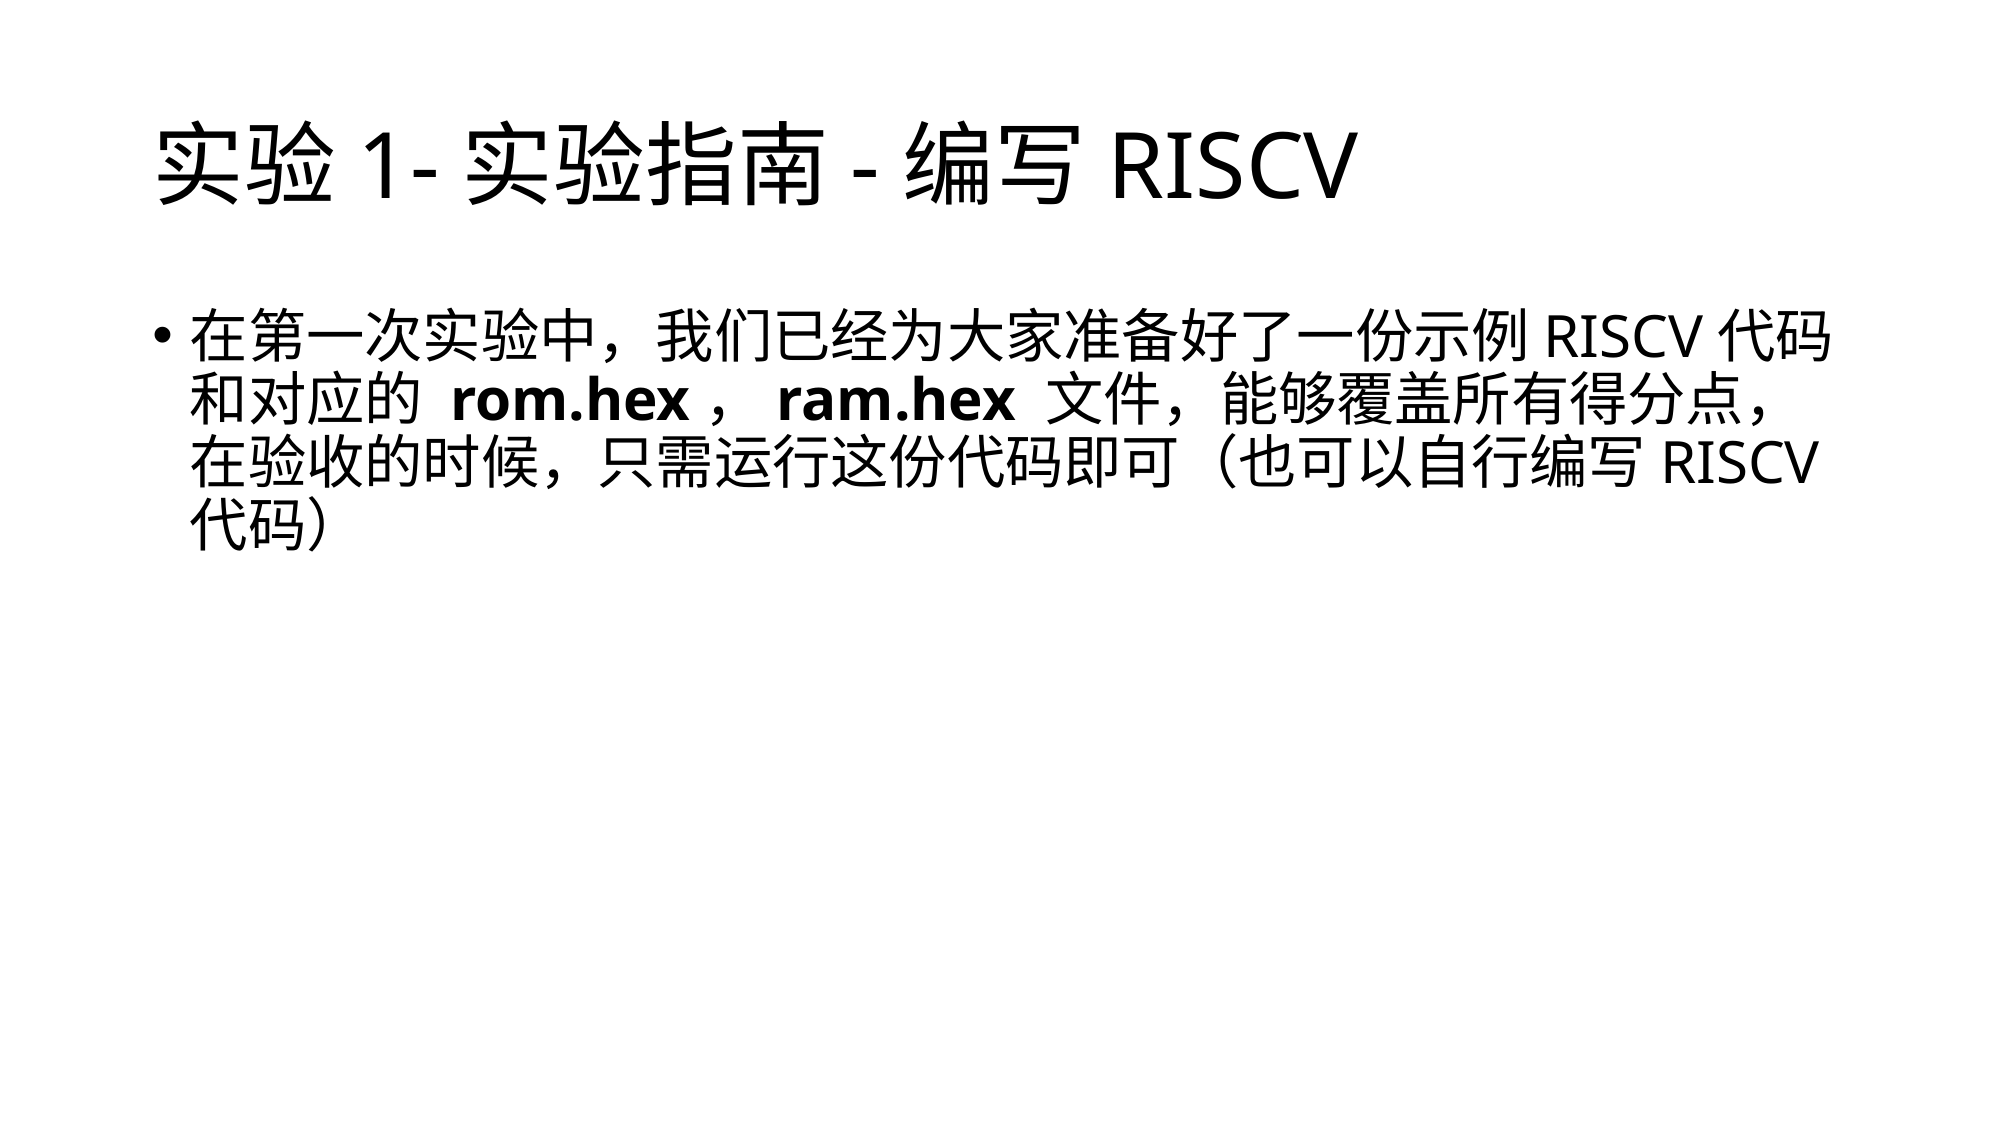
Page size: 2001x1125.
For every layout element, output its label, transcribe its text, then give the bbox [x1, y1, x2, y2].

title 实验1-实验指南-编写RISCV [137, 59, 1863, 278]
list 在第一次实验中，我们已经为大家准备好了一份示例RISCV代码和对应的 rom.hex，ram.hex 文件，能够覆盖所有得分点，在验收的时候，只需运行这份代码即可（也可以自行编写RISCV代码） [137, 299, 1863, 1014]
